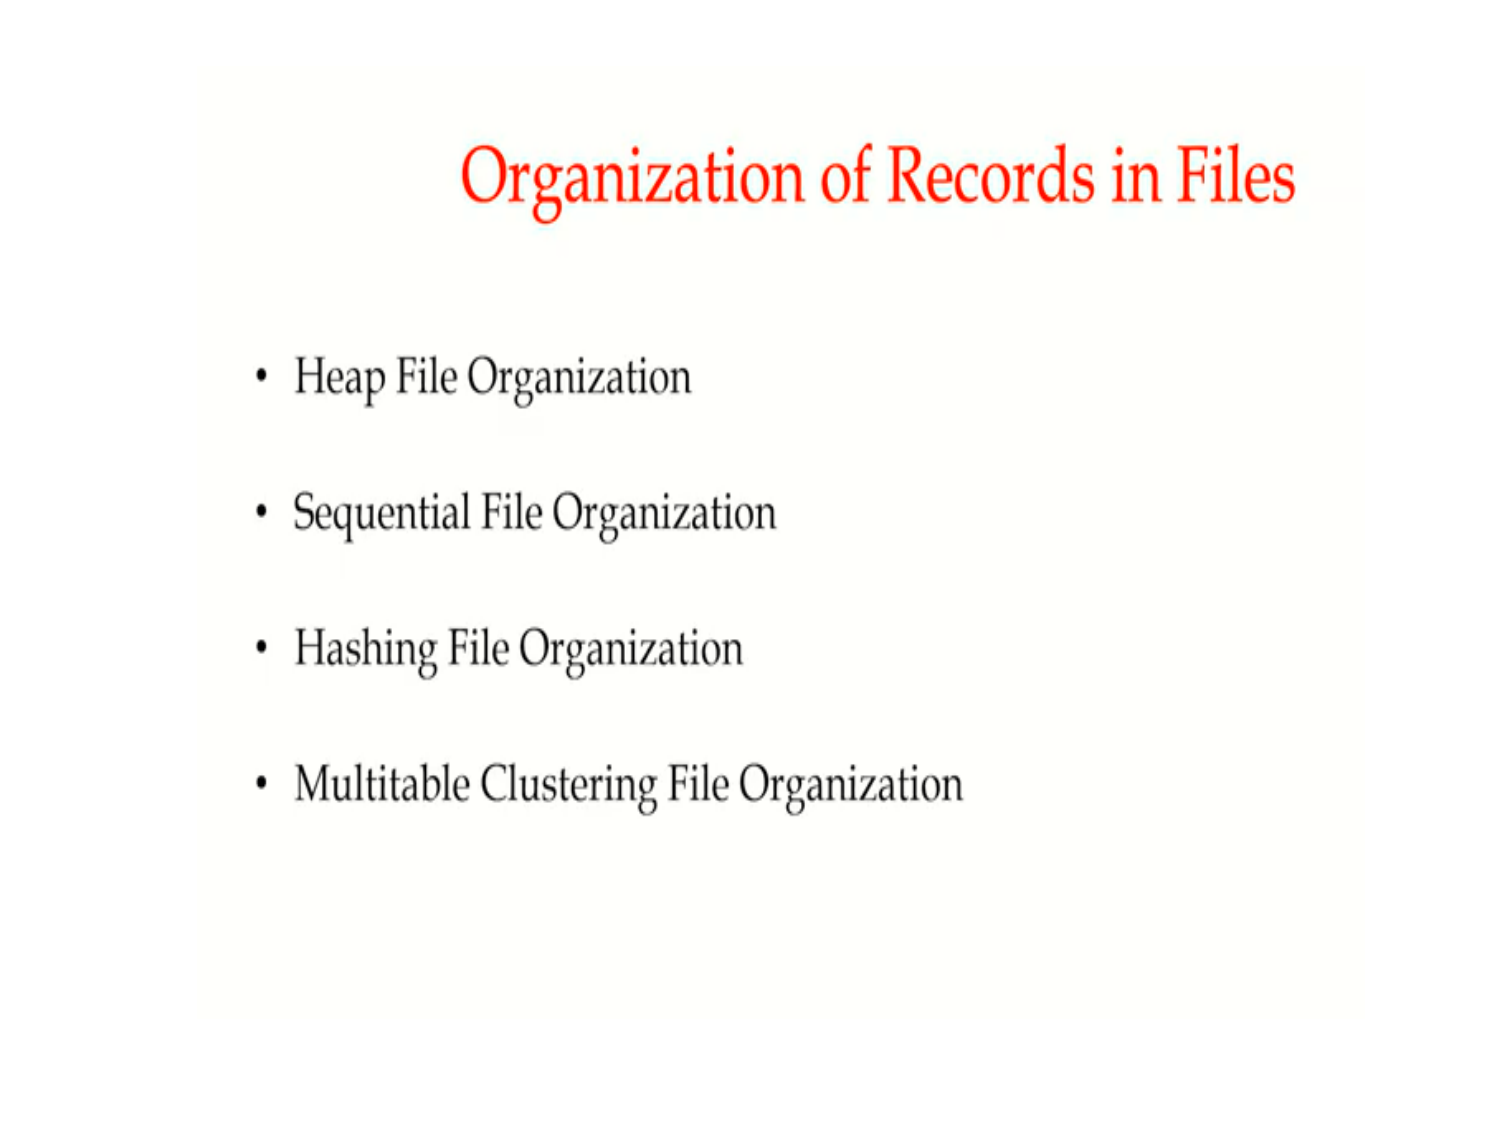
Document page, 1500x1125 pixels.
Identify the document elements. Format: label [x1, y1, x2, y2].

list [197, 66, 1365, 1019]
